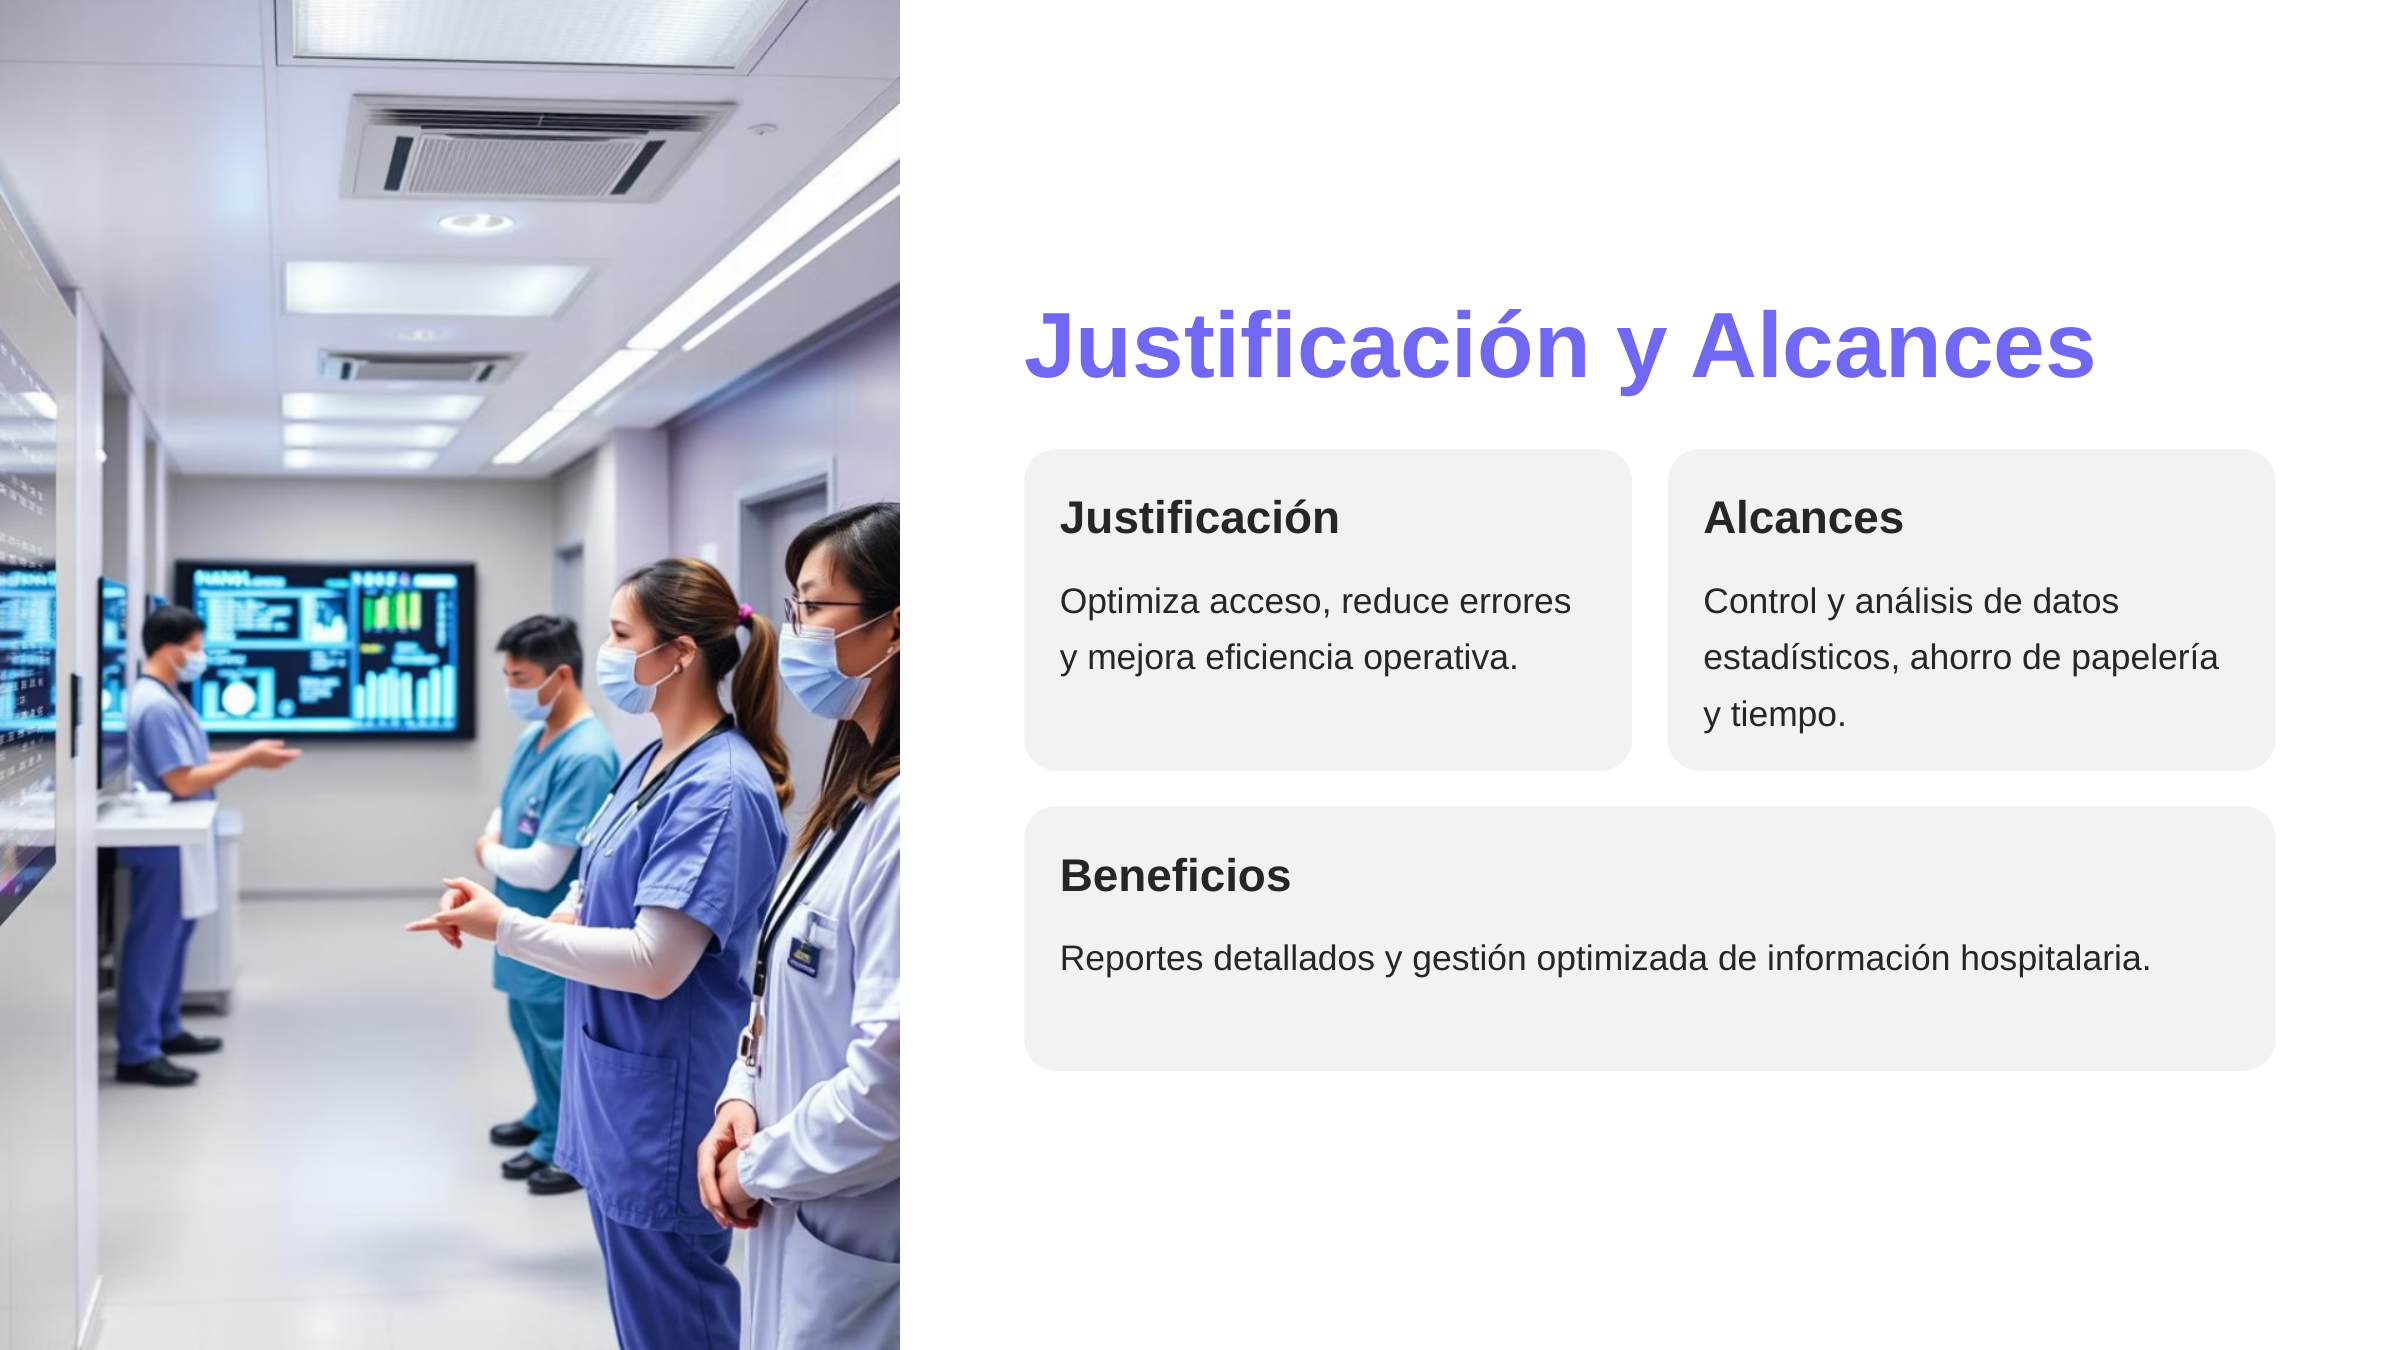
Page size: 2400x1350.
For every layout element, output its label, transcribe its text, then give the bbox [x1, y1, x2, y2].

text_box Control y análisis de datos estadísticos, ahorro de papelería y tiempo. [1703, 564, 2241, 736]
text_box Reportes detallados y gestión optimizada de información hospitalaria. [1059, 921, 2240, 1036]
text_box [1024, 449, 1633, 771]
picture [0, 0, 901, 1350]
text_box Alcances [1703, 484, 2171, 544]
text_box [1024, 806, 2276, 1071]
text_box [1667, 449, 2276, 771]
text_box Beneficios [1059, 841, 1528, 901]
text_box Justificación y Alcances [1024, 279, 2040, 396]
text_box Justificación [1059, 484, 1528, 544]
text_box Optimiza acceso, reduce errores y mejora eficiencia operativa. [1059, 564, 1597, 736]
